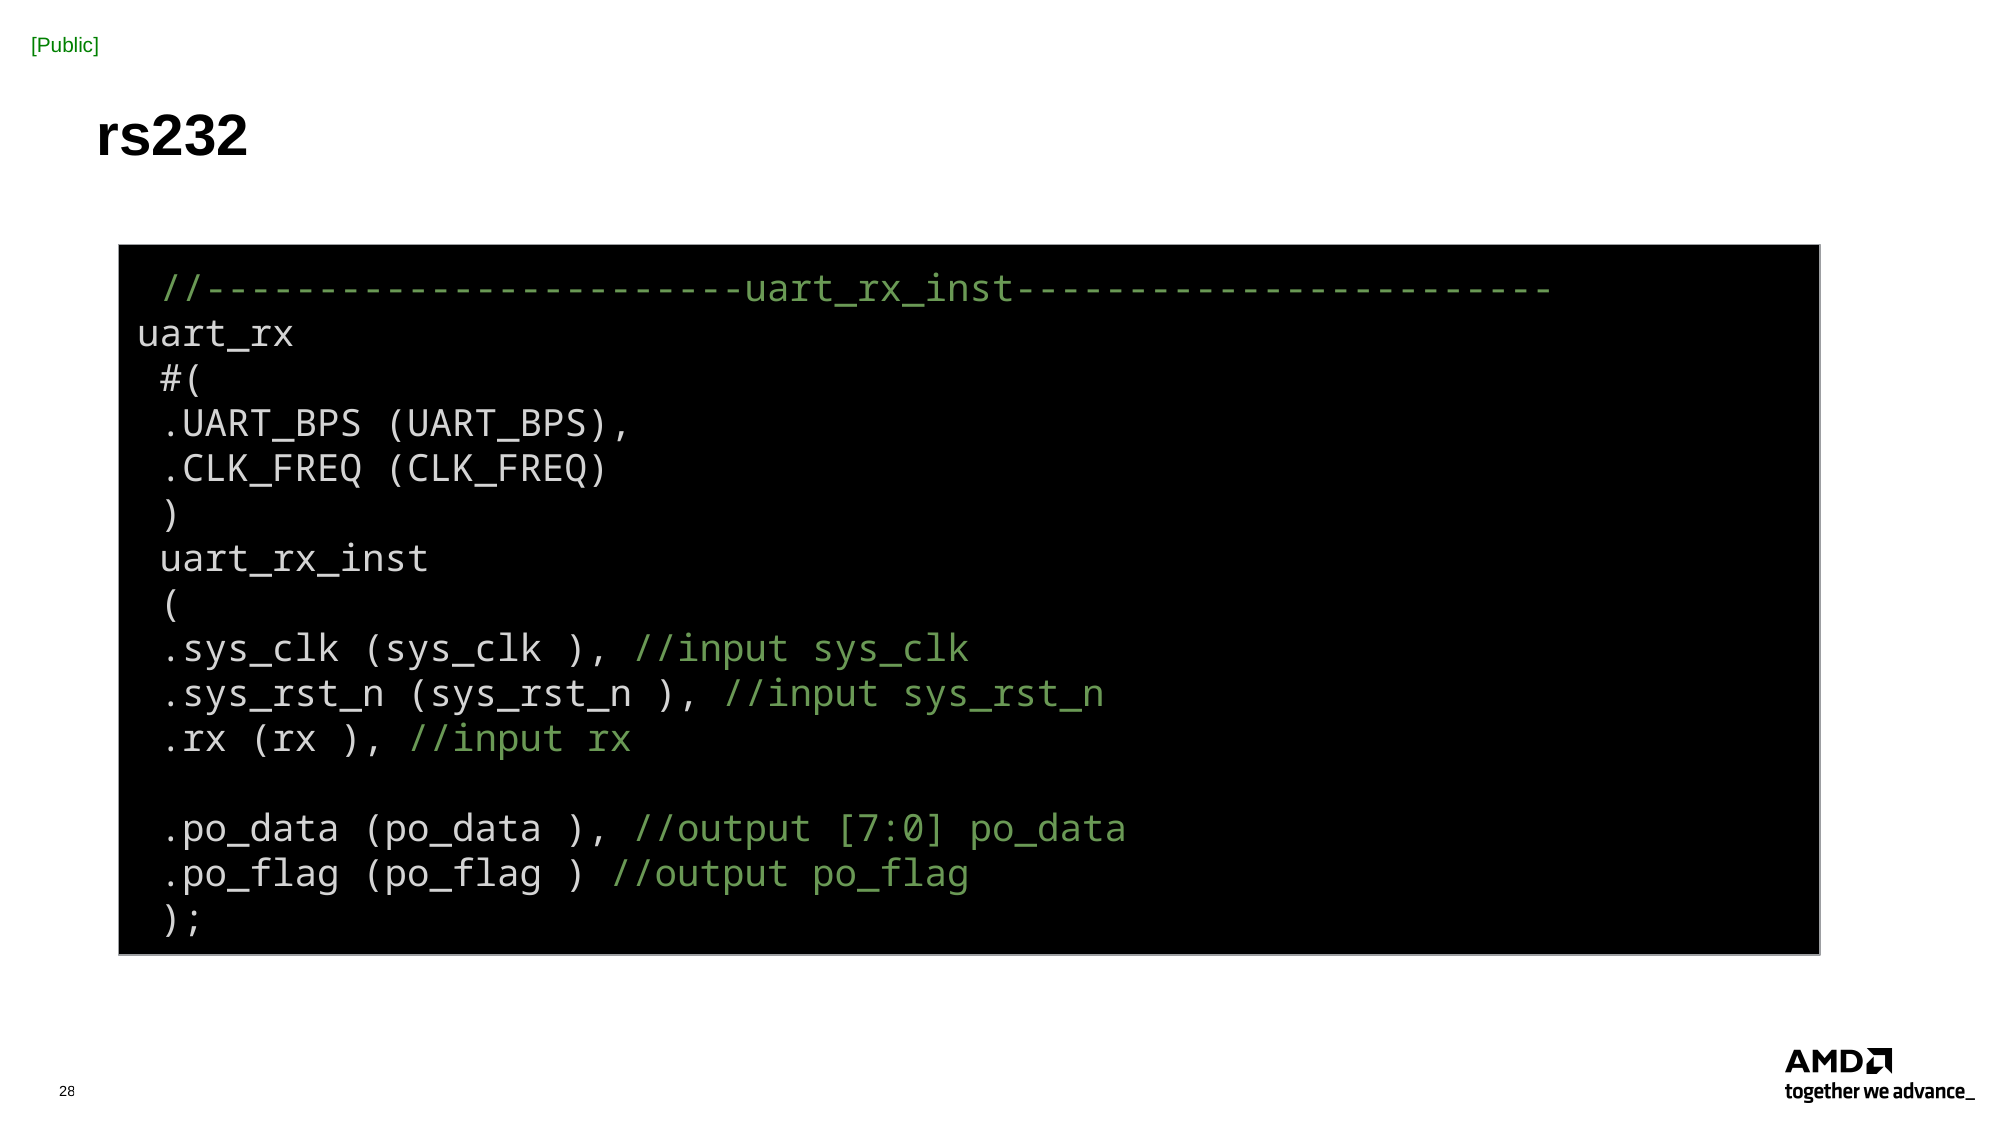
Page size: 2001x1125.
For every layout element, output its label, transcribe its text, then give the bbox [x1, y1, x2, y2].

title rs232 [96, 97, 1904, 168]
text_box [118, 244, 1821, 956]
picture [1785, 1048, 1975, 1103]
text_box //------------------------uart_rx_inst------------------------ uart_rx #( .UART_BPS (UART_BPS), .CLK_FREQ (CLK_FREQ) ) uart_rx_inst ( .sys_clk (sys_clk ), //input sys_clk .sys_rst_n (sys_rst_n ), //input sys_rst_n .rx (rx ), //input rx .po_data (po_data ), //output [7:0] po_data .po_flag (po_flag ) //output po_flag ); [137, 263, 1612, 1074]
